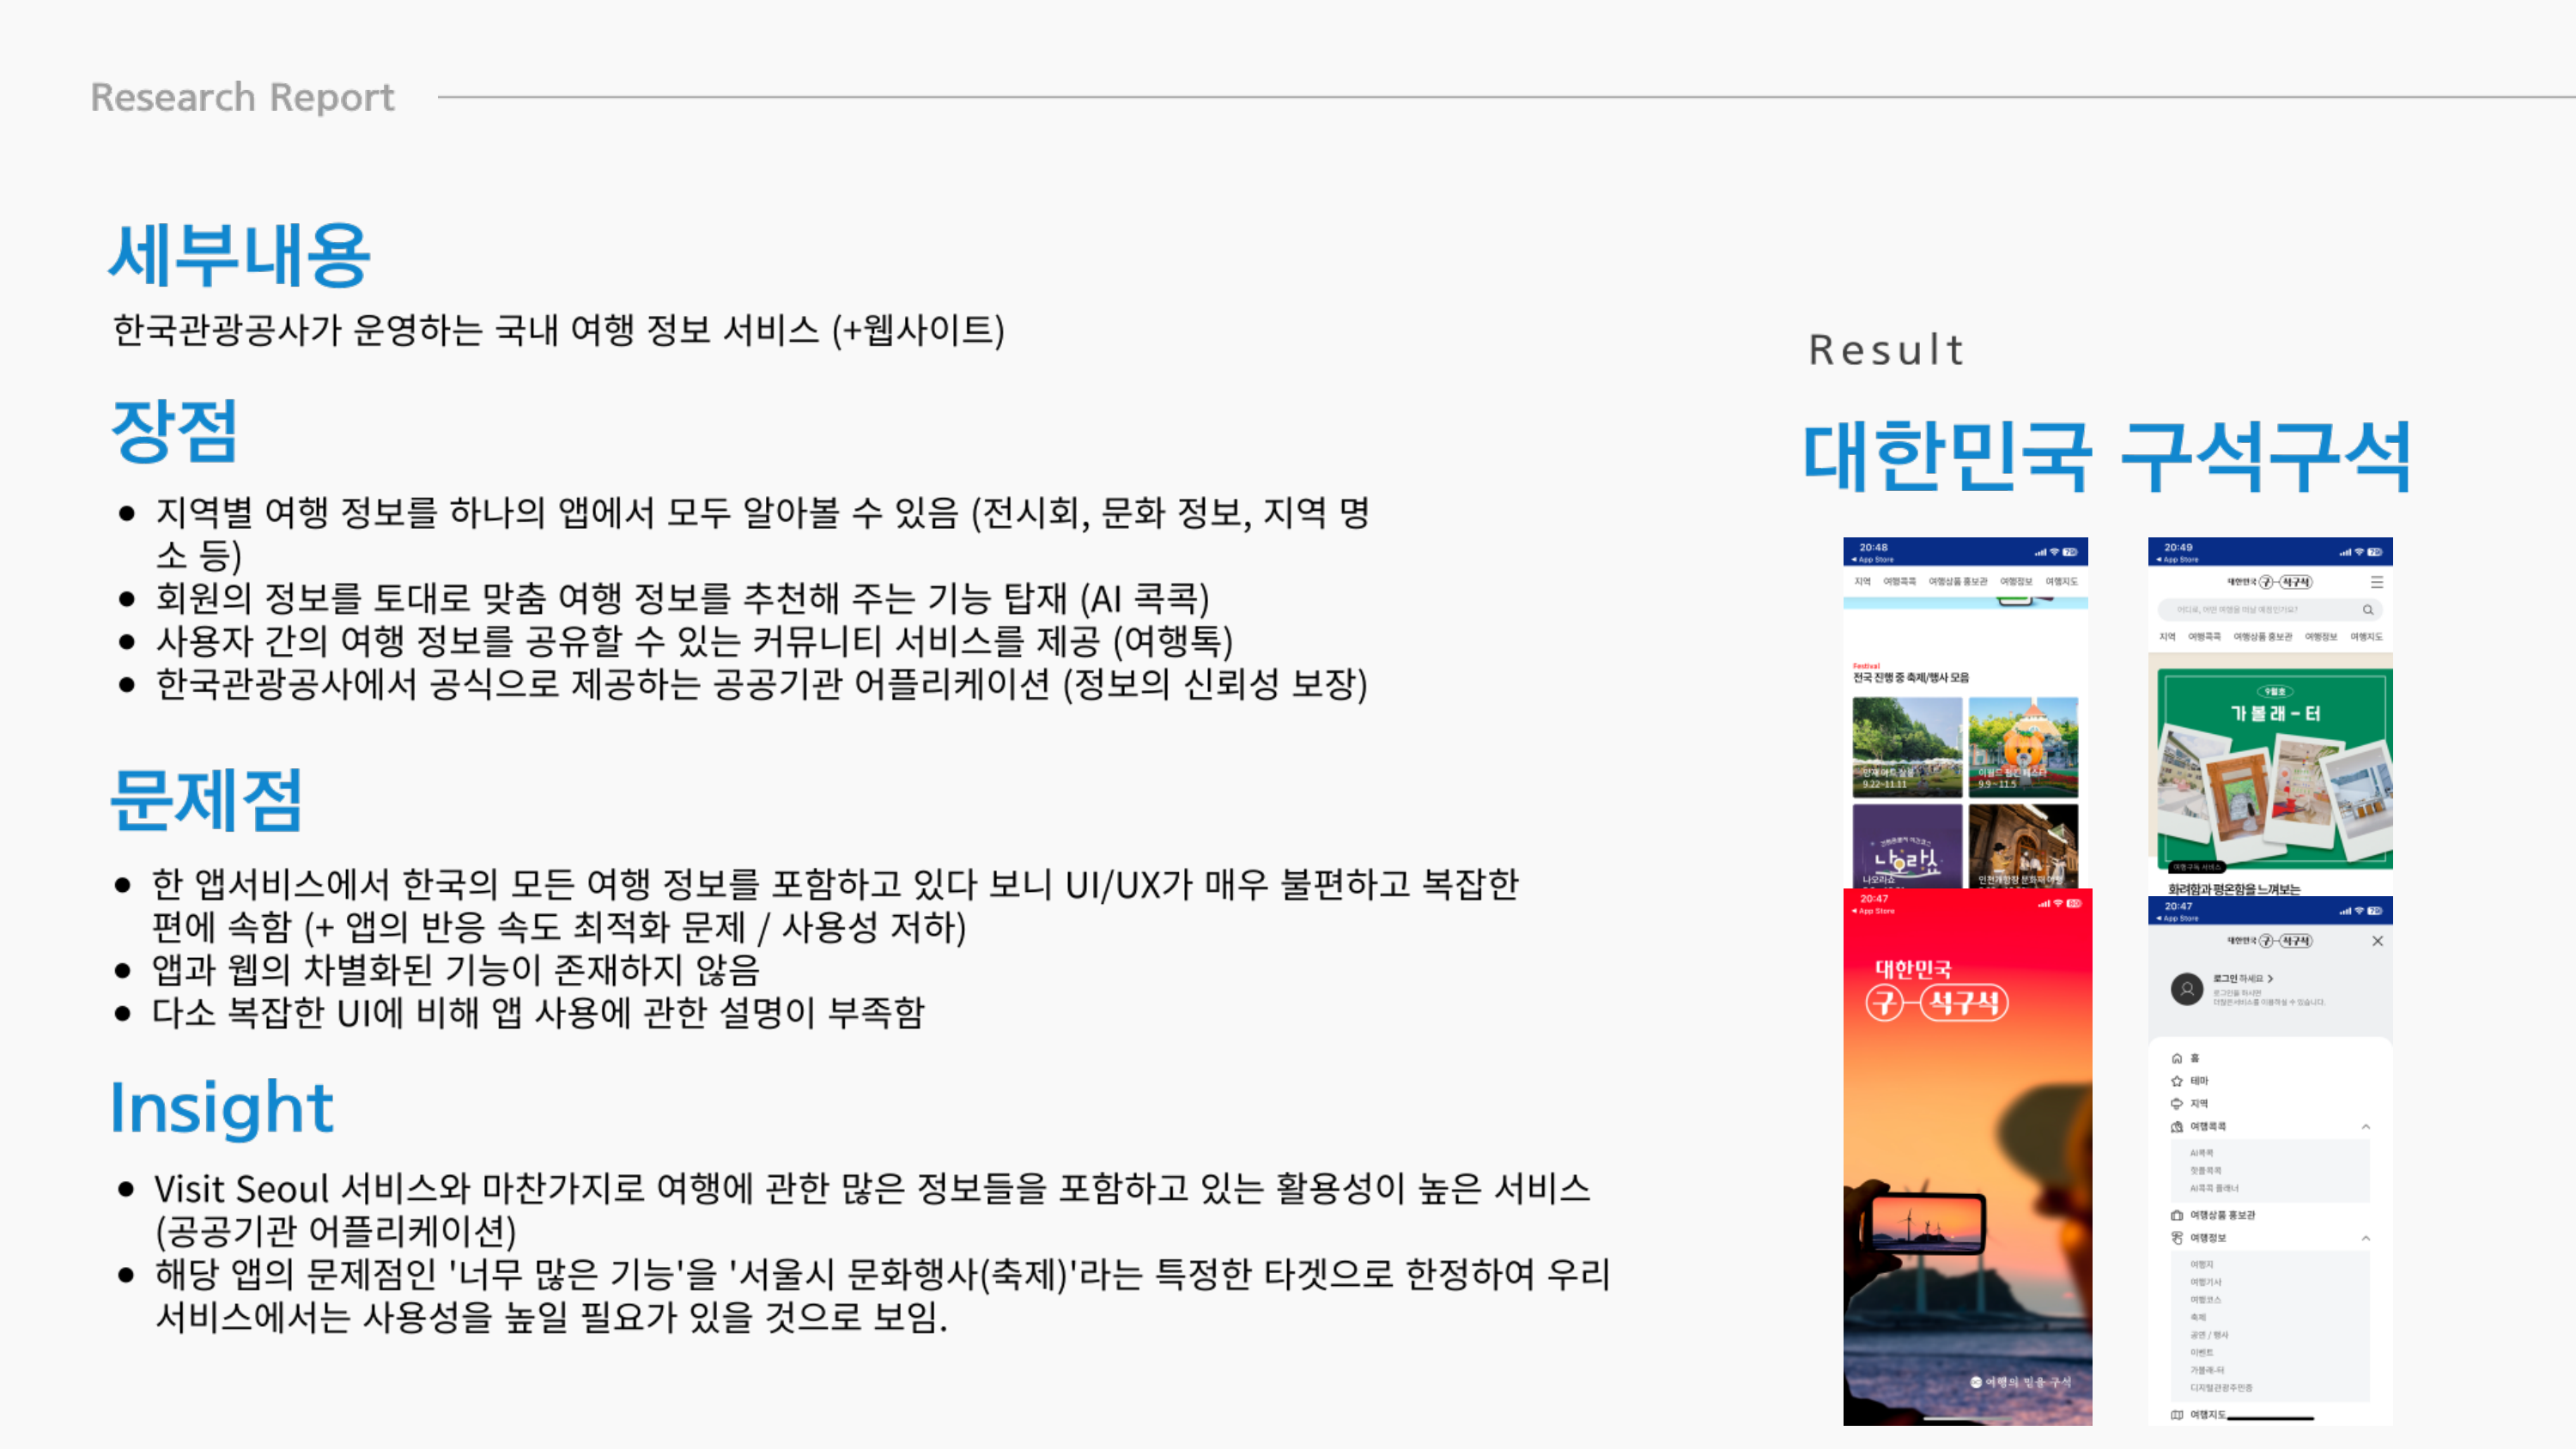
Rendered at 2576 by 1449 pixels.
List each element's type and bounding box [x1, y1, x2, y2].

picture [82, 167, 1652, 1378]
text_box [1844, 537, 2088, 888]
picture [76, 52, 440, 161]
text_box [2148, 896, 2393, 1426]
text_box [1844, 888, 2093, 1426]
text_box [438, 94, 2576, 101]
picture [1766, 295, 2494, 588]
text_box [2148, 537, 2393, 896]
